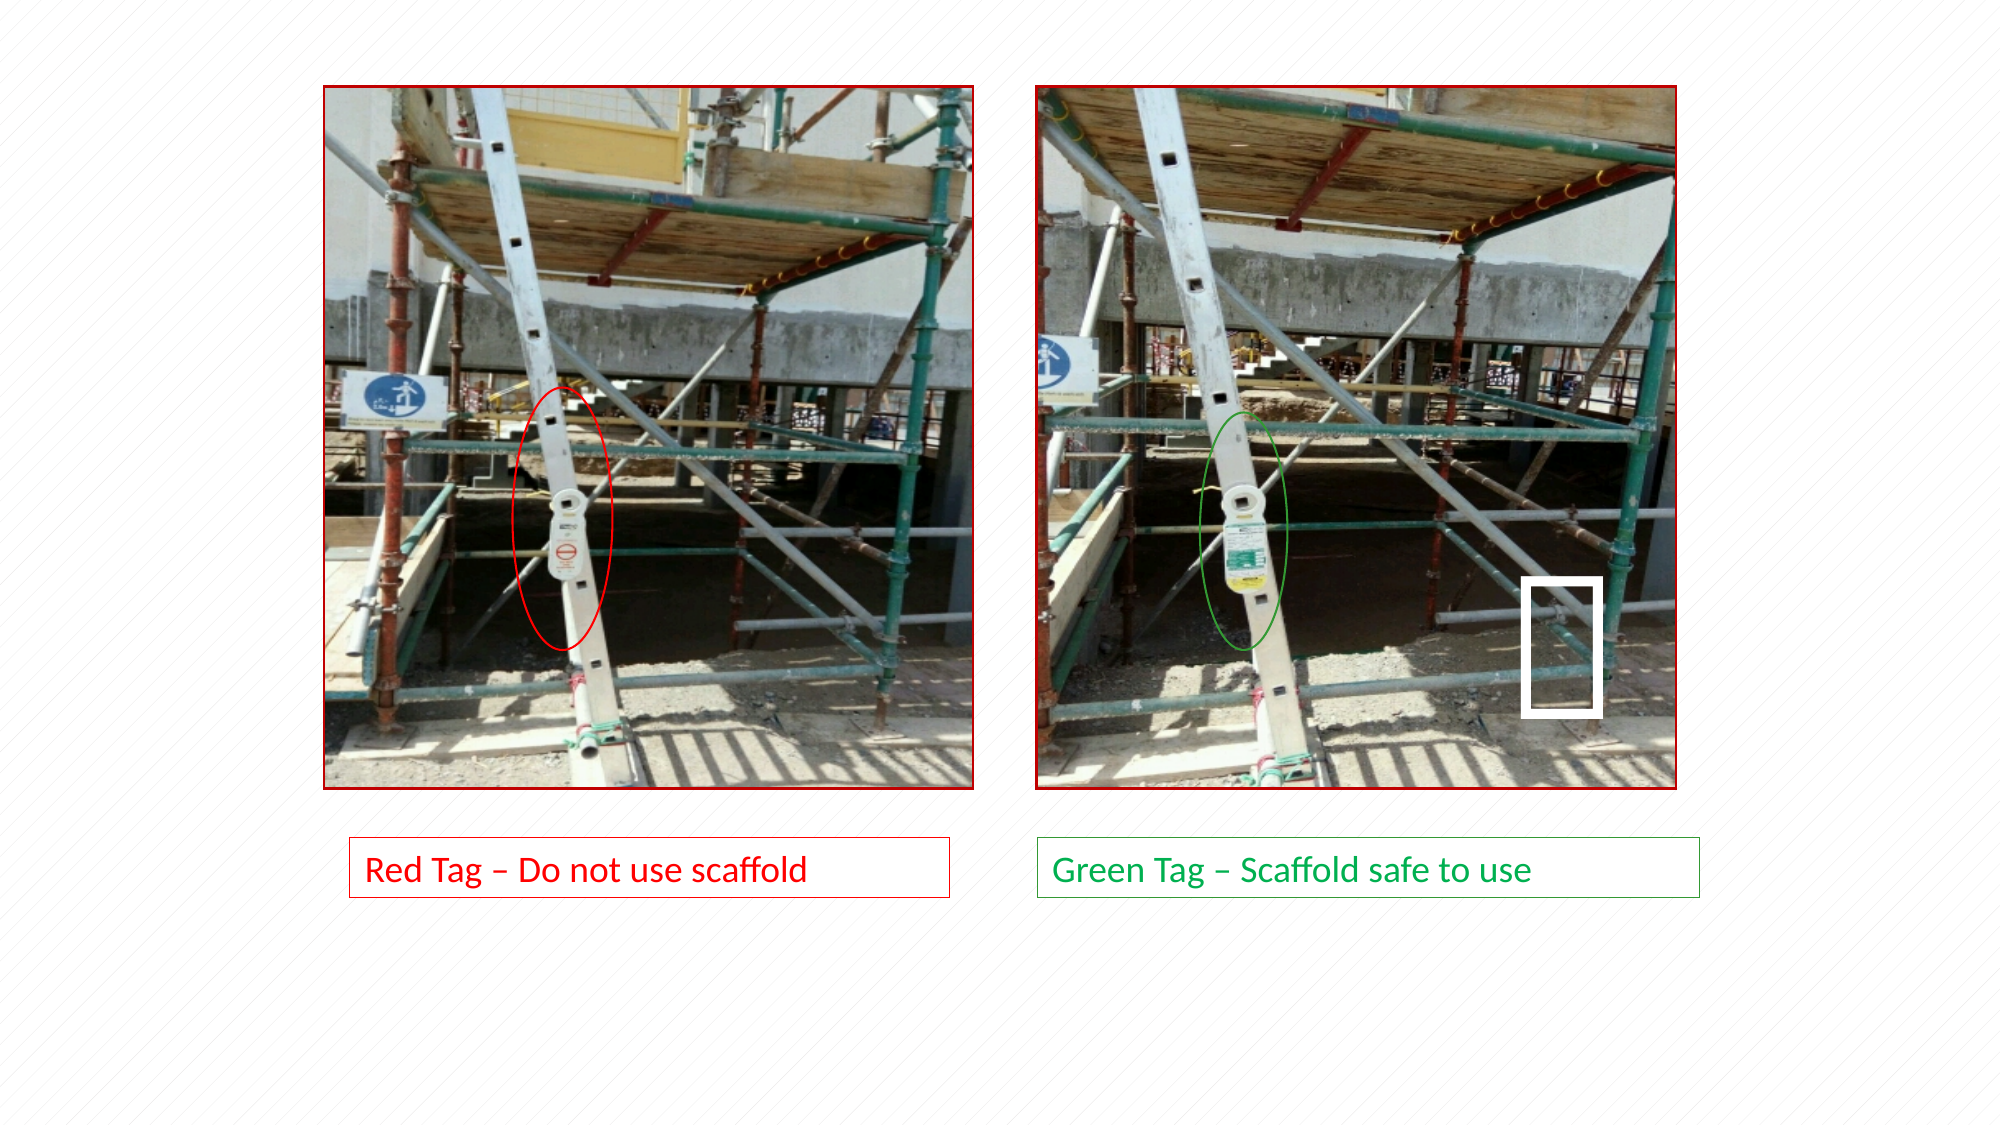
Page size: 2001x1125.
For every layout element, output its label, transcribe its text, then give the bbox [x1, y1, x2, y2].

picture [324, 87, 972, 788]
picture [1037, 87, 1675, 788]
text_box Green Tag – Scaffold safe to use [1037, 837, 1700, 898]
text_box Red Tag – Do not use scaffold [349, 837, 950, 898]
